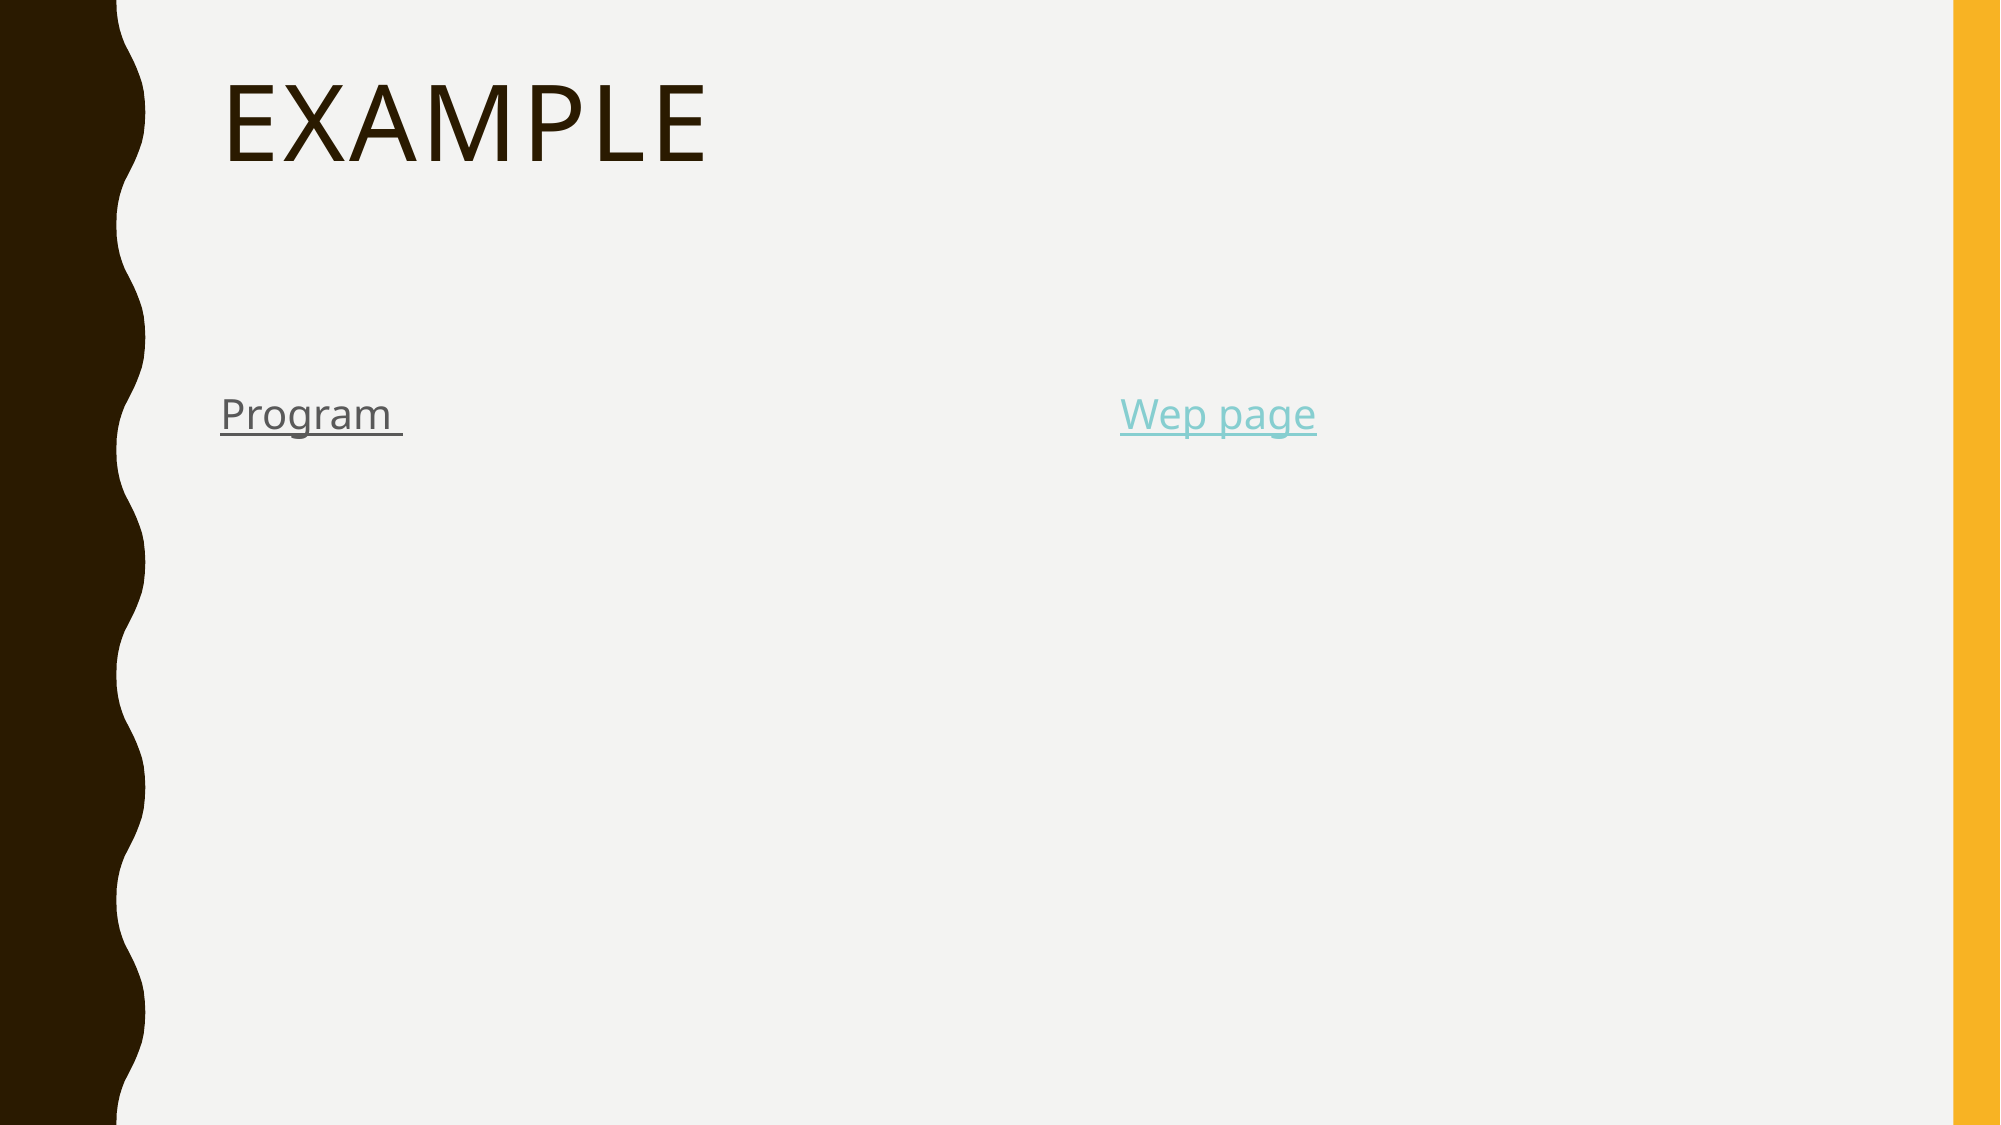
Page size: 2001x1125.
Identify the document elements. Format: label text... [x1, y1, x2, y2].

list Program Wep page [205, 375, 1875, 965]
title Example [205, 62, 1875, 308]
